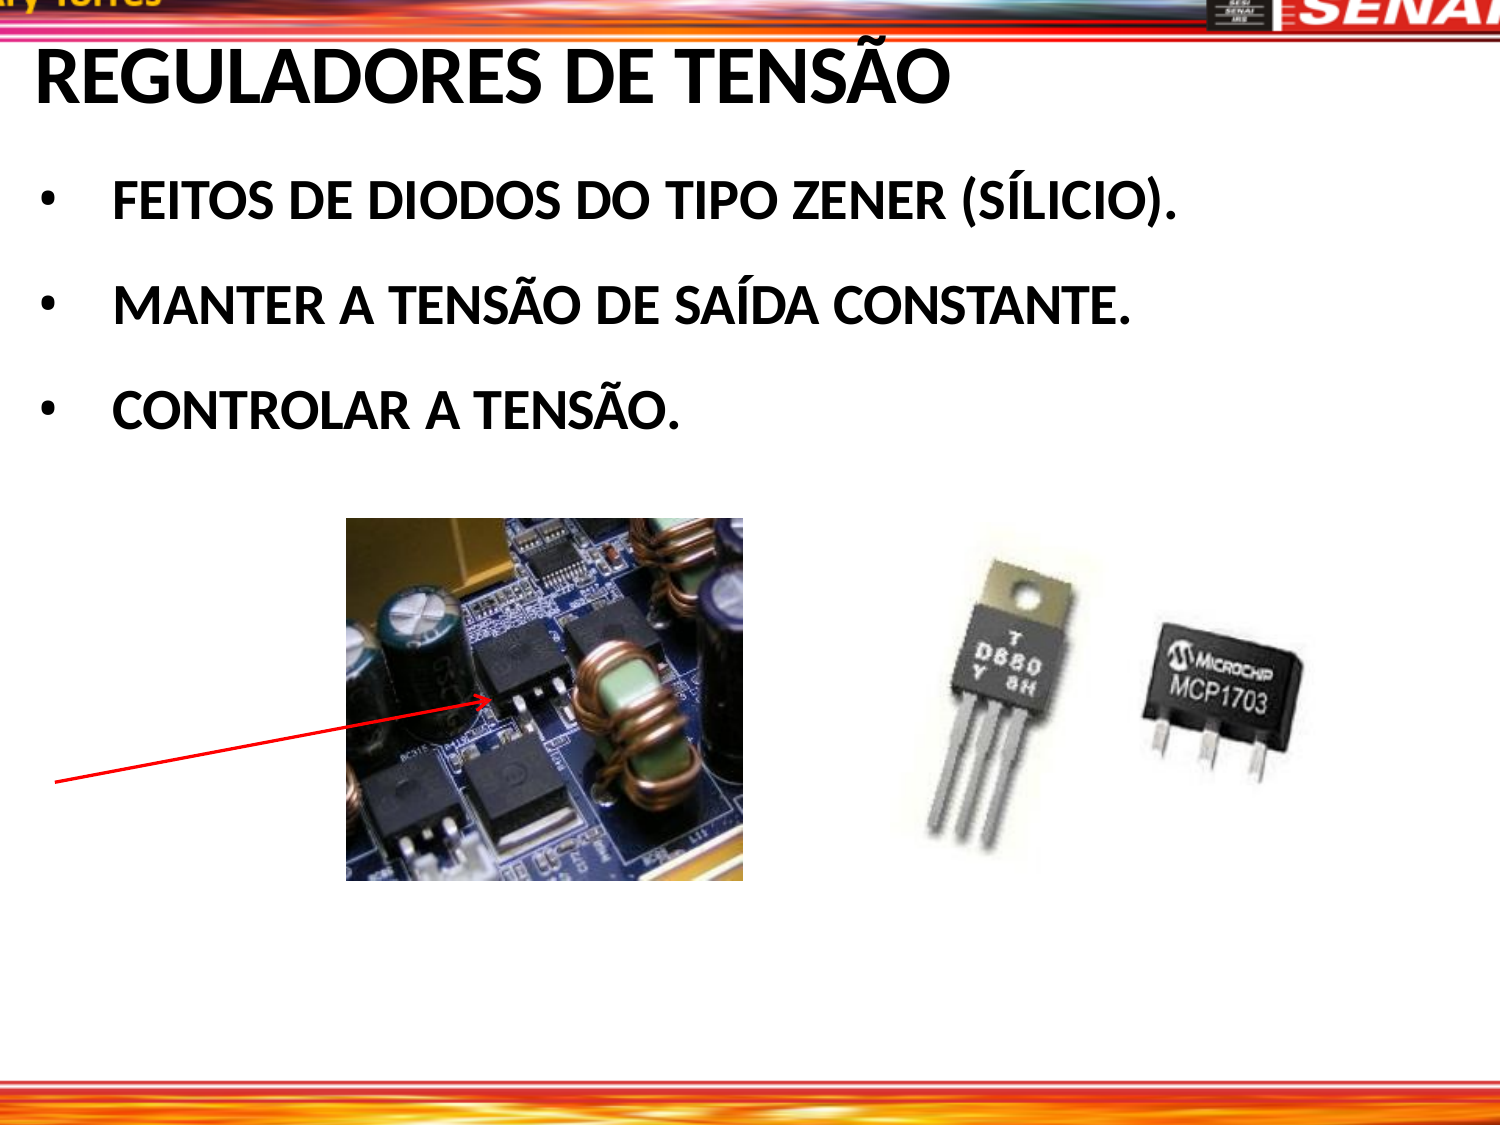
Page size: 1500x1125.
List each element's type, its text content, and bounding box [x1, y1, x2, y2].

title REGULADORES DE TENSÃO [32, 17, 962, 208]
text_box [54, 518, 743, 881]
picture [0, 0, 1500, 1125]
text_box FEITOS DE DIODOS DO TIPO ZENER (SÍLICIO). MANTER A TENSÃO DE SAÍDA CONSTANTE. CONTROLAR A TENSÃO. [35, 124, 1188, 442]
